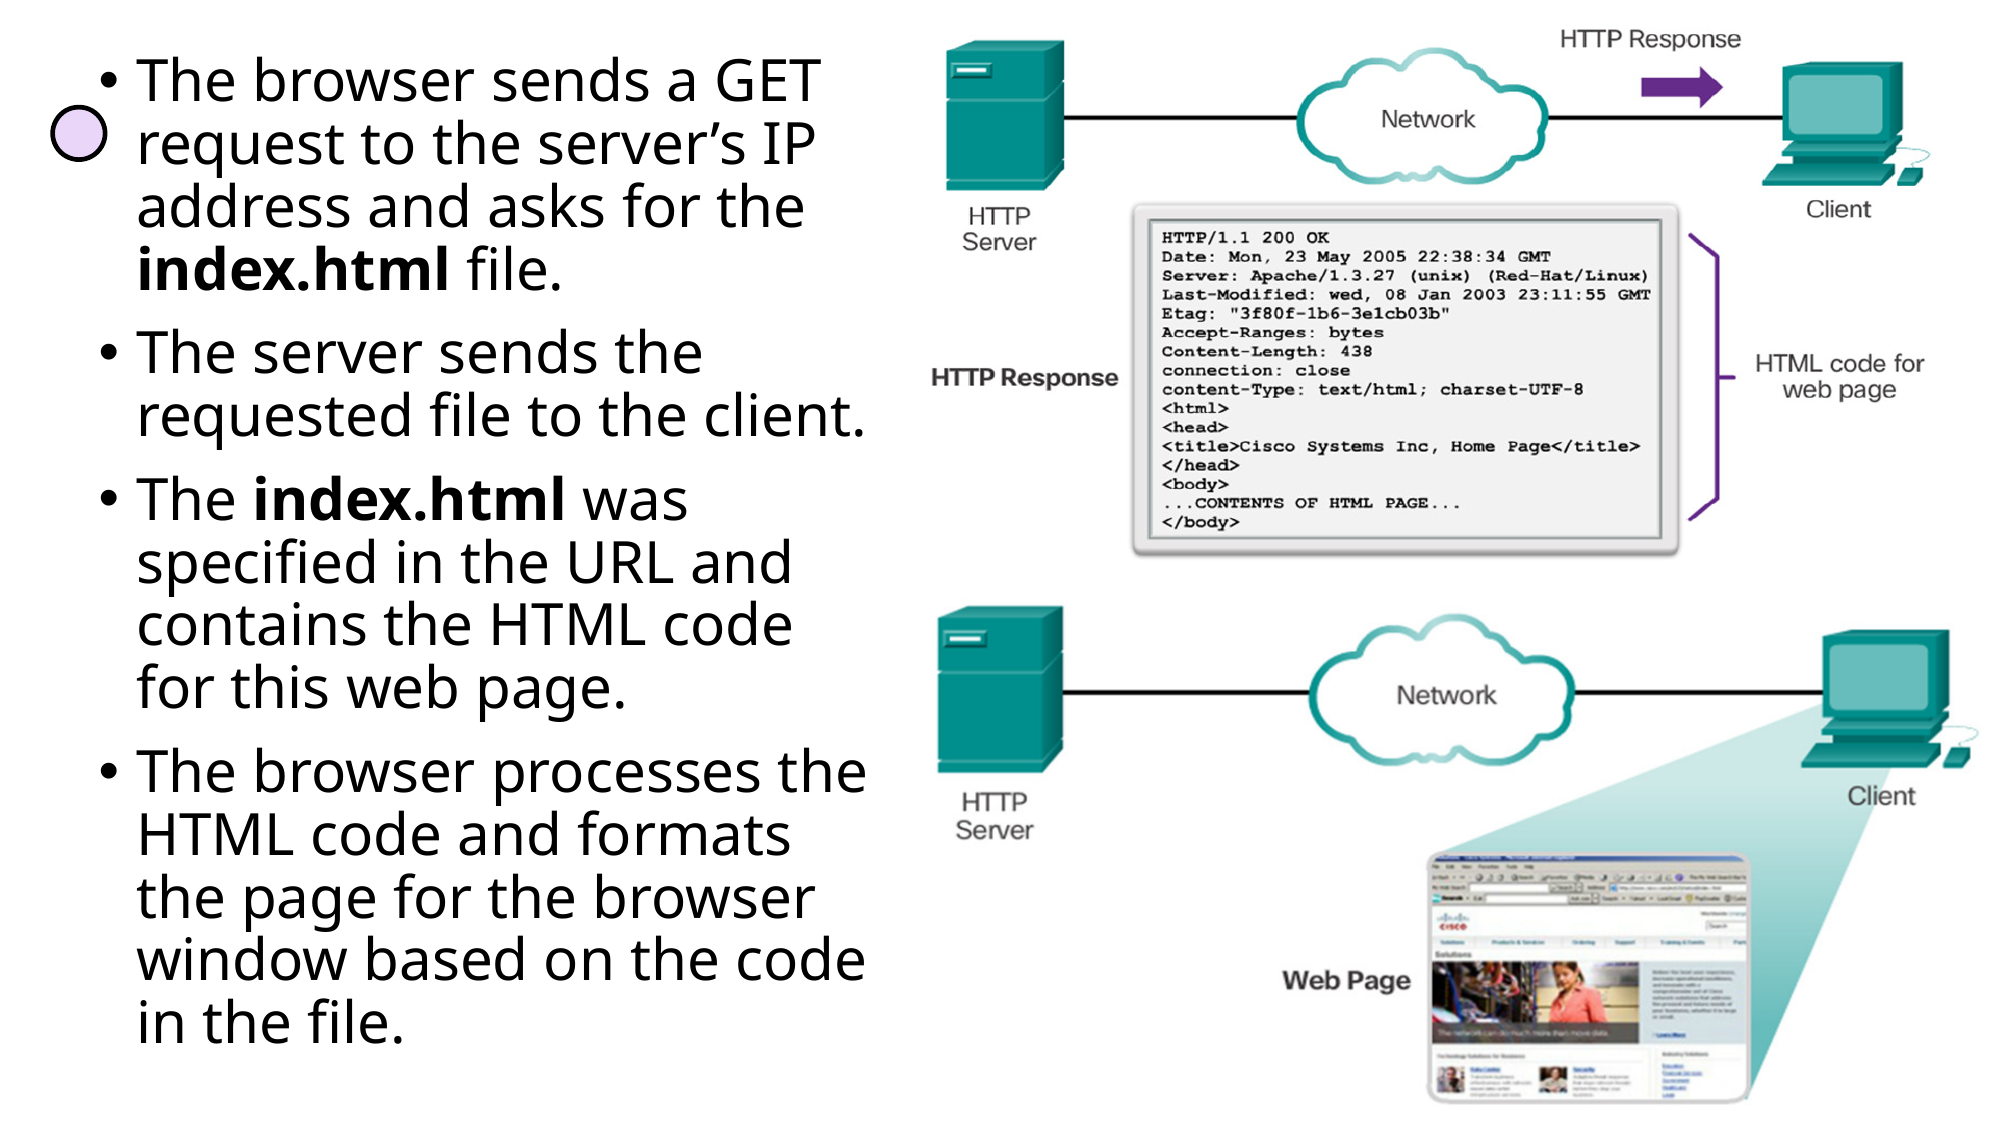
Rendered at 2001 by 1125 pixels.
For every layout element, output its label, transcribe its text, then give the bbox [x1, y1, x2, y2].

picture [927, 598, 1983, 1110]
list The browser sends a GET request to the server’s IP address and asks for the index.html file. The server sends the requested file to the client. The index.html was specified in the URL and contains the HTML code for this web page. The browser processes the HTML code and formats the page for the browser window based on the code in the file. [83, 43, 890, 1090]
picture [918, 4, 1943, 563]
